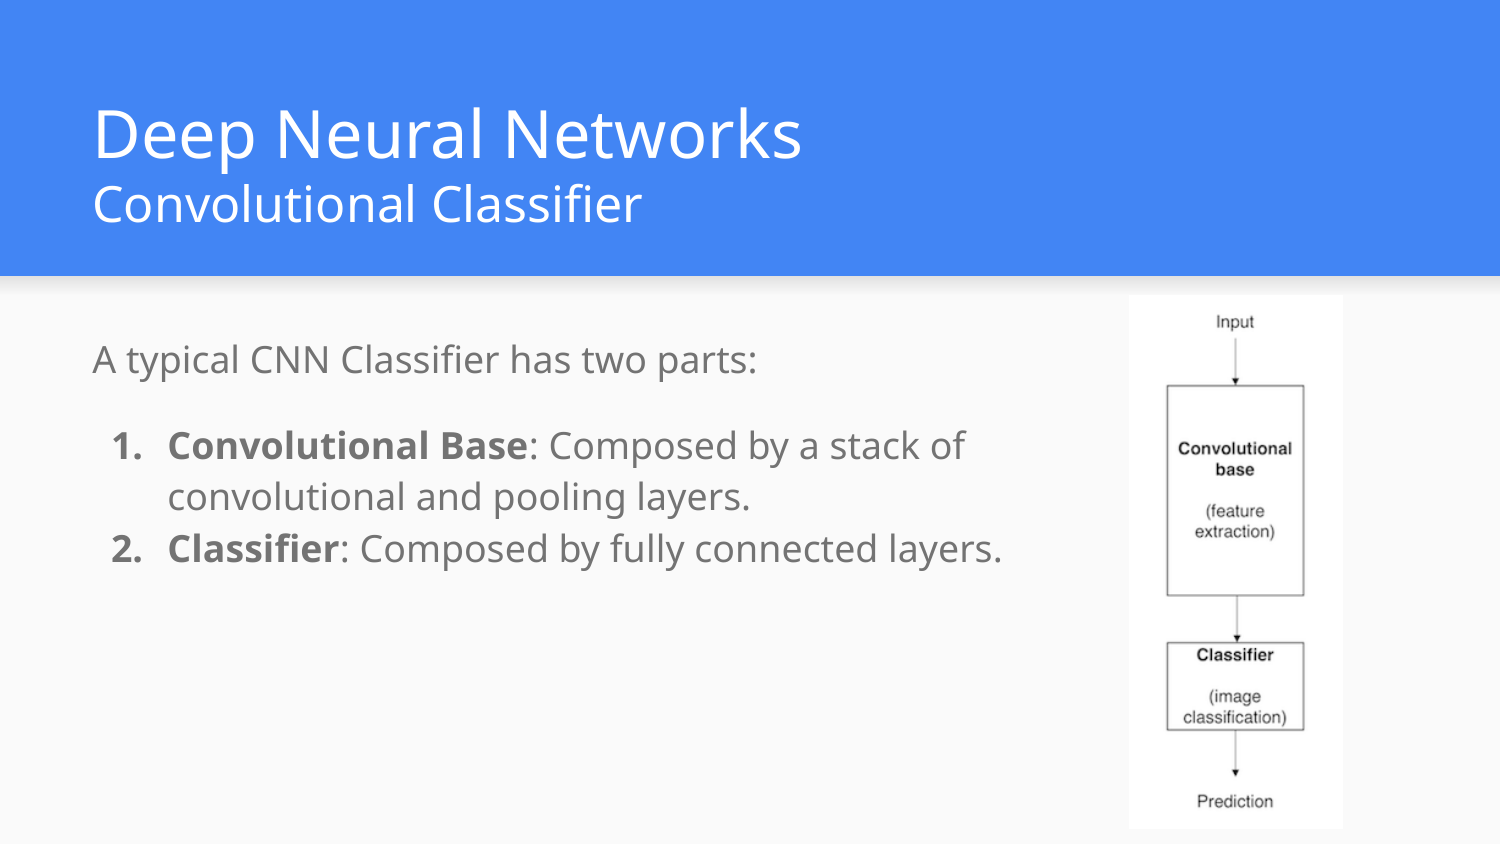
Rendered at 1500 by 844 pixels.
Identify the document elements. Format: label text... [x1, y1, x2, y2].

list A typical CNN Classifier has two parts: Convolutional Base: Composed by a stack of convolutional and pooling layers. Classifier: Composed by fully connected layers. [77, 314, 1123, 760]
picture [1129, 295, 1344, 830]
title Deep Neural Networks Convolutional Classifier [77, 121, 1427, 248]
